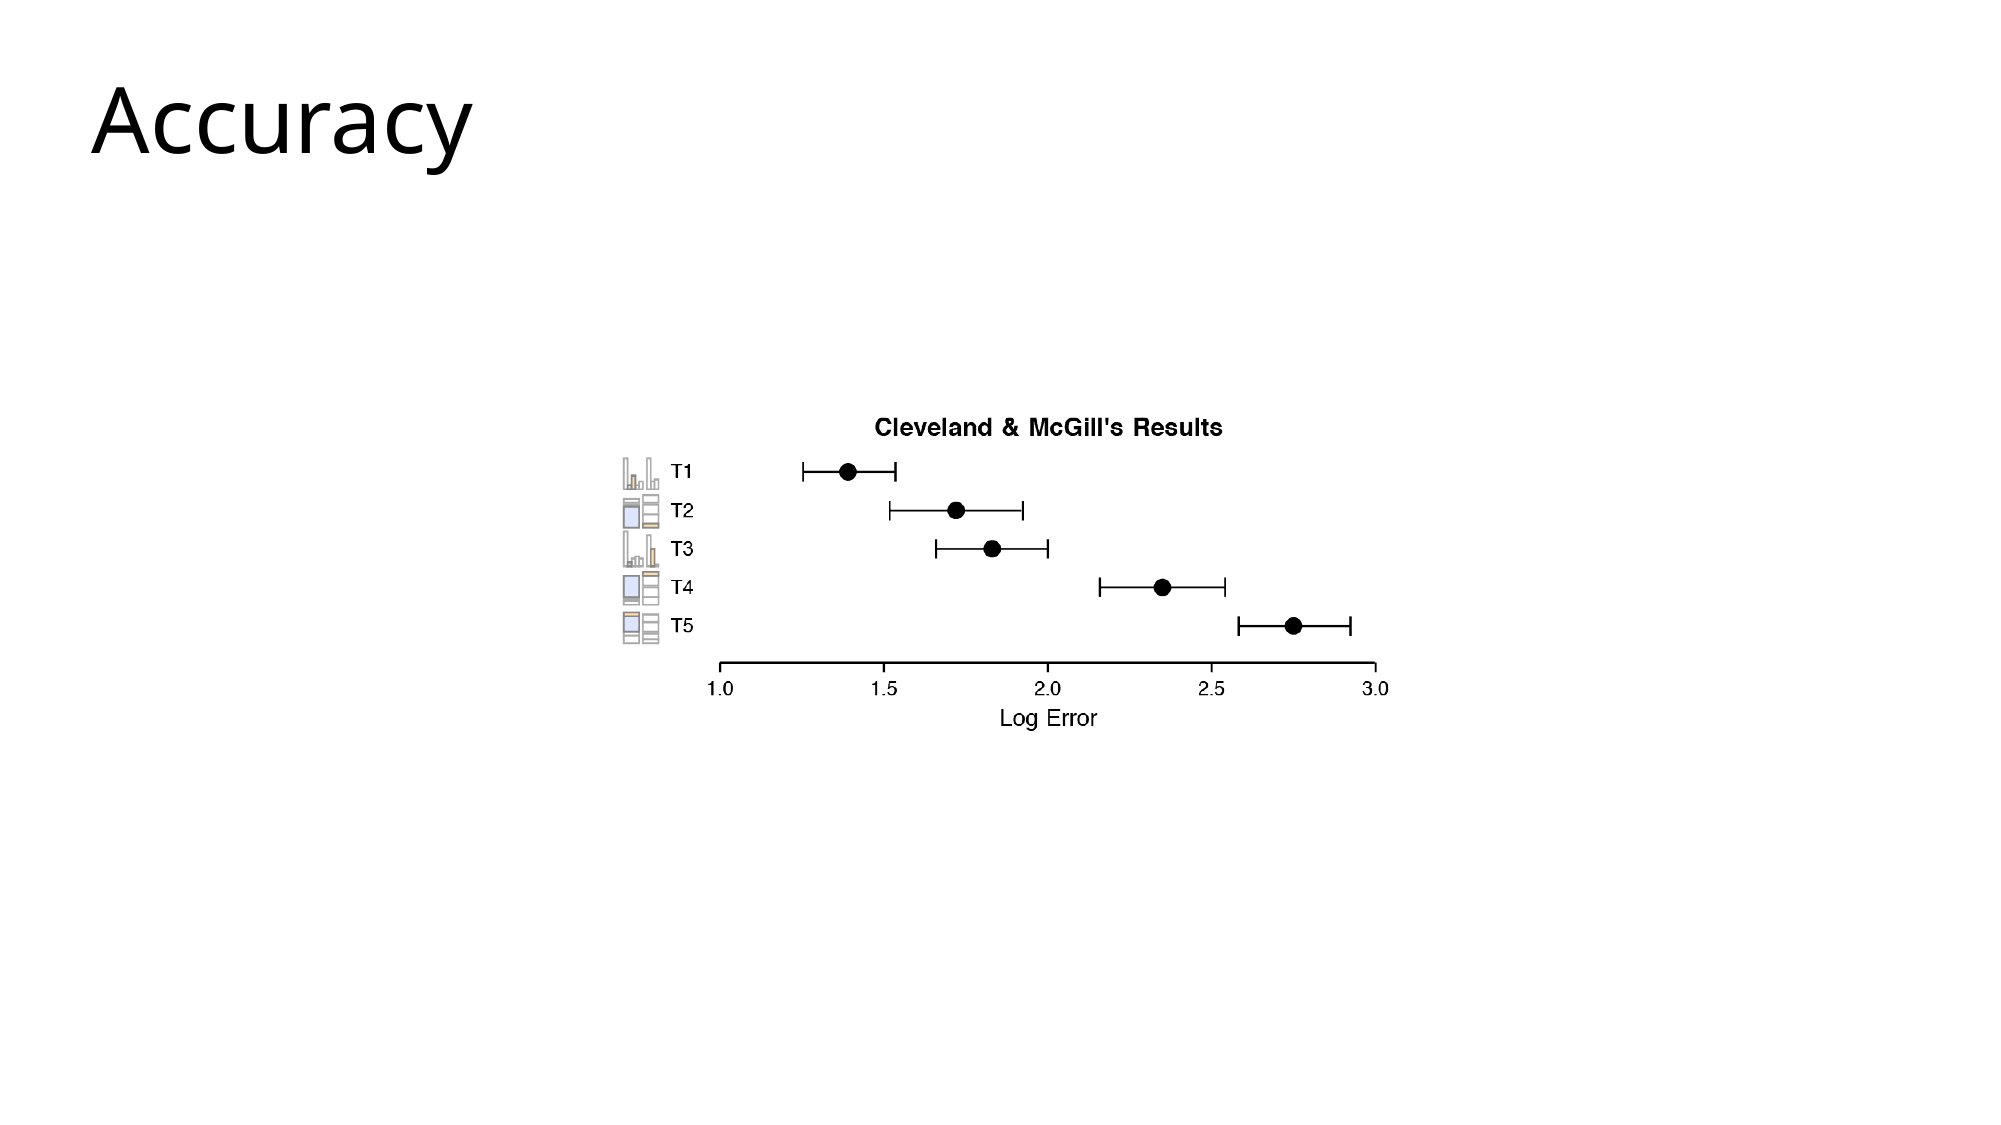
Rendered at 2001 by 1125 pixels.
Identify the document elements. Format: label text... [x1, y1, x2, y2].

title Accuracy [76, 14, 1802, 233]
picture [571, 370, 1428, 755]
